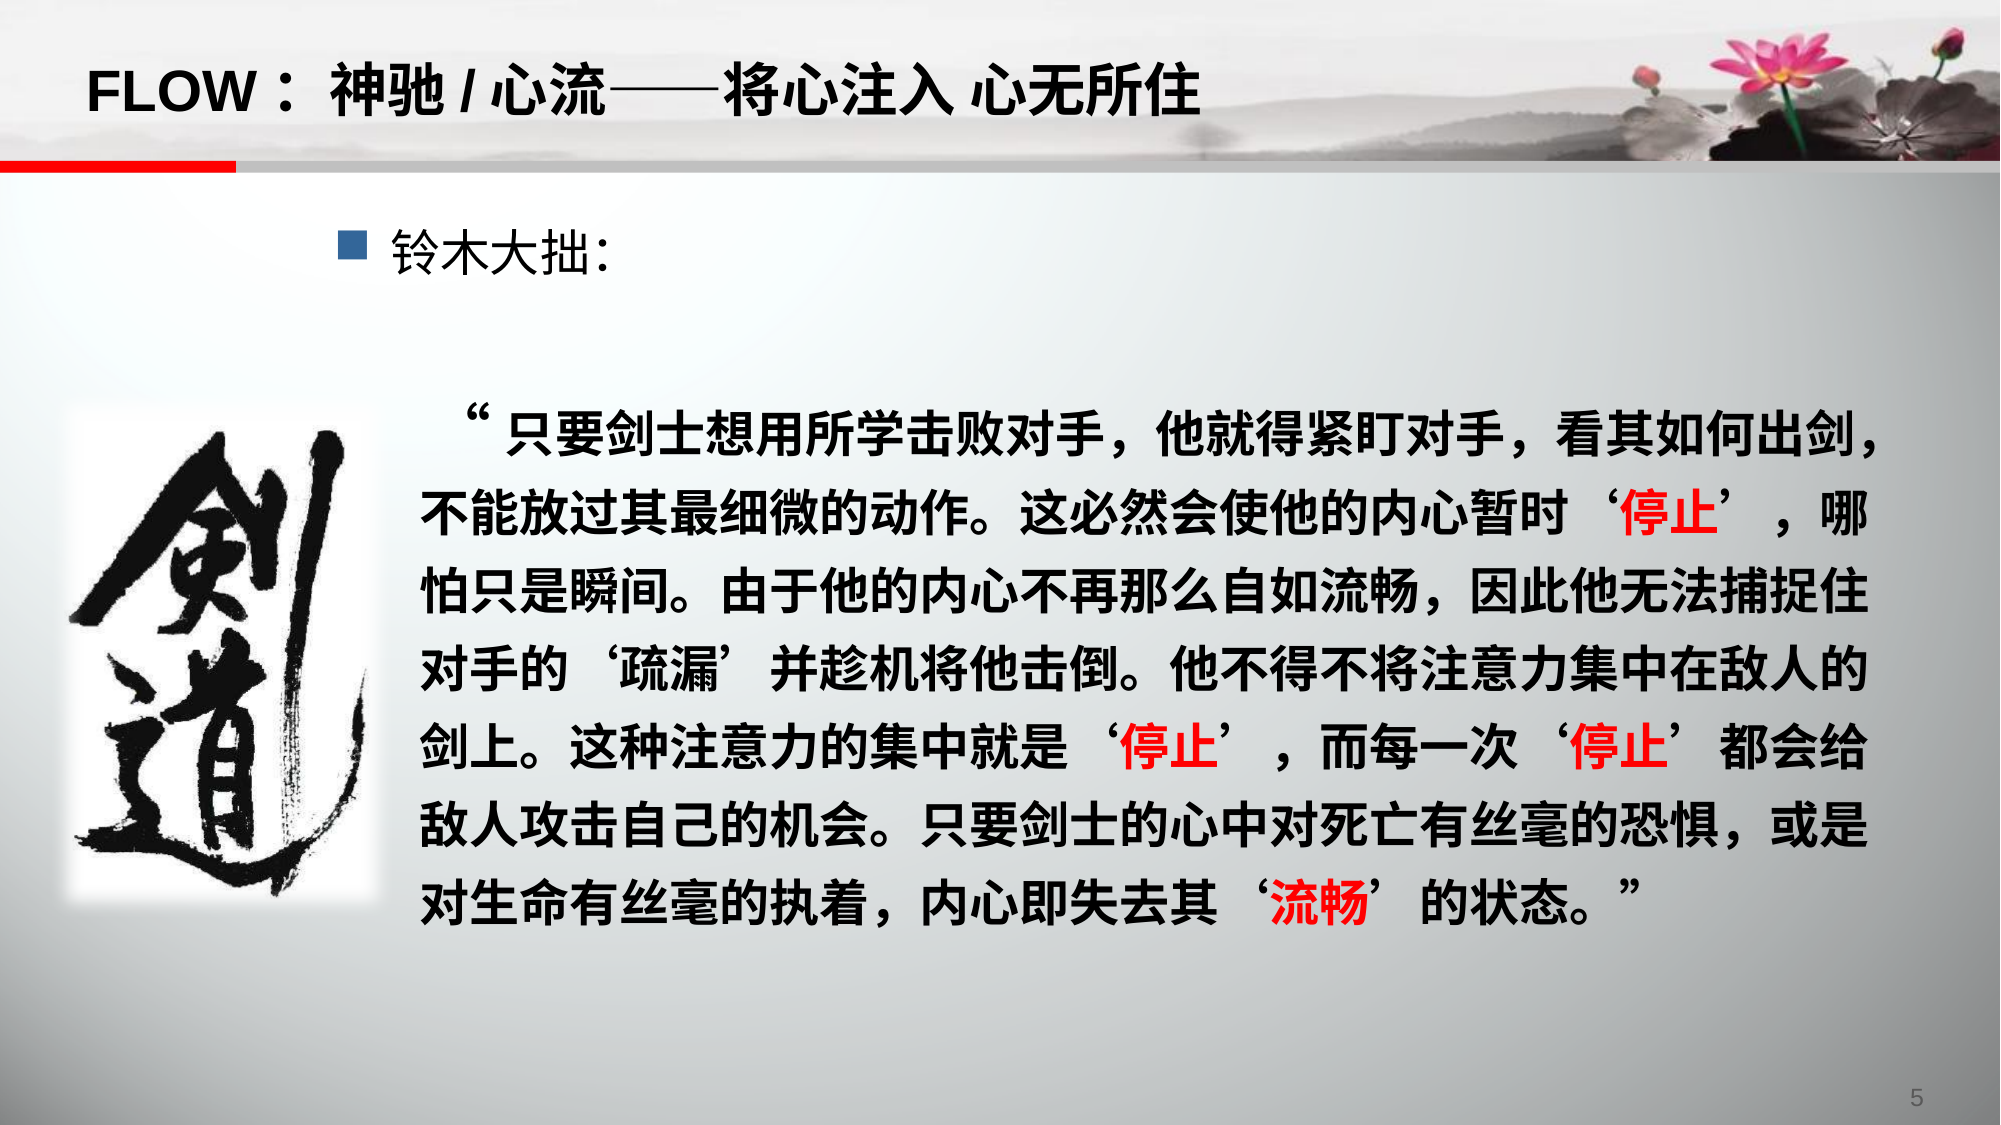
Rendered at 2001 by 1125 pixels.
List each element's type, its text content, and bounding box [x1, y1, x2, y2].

list 铃木大拙： “只要剑士想用所学击败对手，他就得紧盯对手，看其如何出剑，不能放过其最细微的动作。这必然会使他的内心暂时‘停止’，哪怕只是瞬间。由于他的内心不再那么自如流畅，因此他无法捕捉住对手的‘疏漏’并趁机将他击倒。他不得不将注意力集中在敌人的剑上。这种注意力的集中就是‘停止’，而每一次‘停止’都会给敌人攻击自己的机会。只要剑士的心中对死亡有丝毫的恐惧，或是对生命有丝毫的执着，内心即失去其‘流畅’的状态。” [318, 196, 1931, 1050]
picture [0, 0, 2000, 160]
title FLOW：神驰/心流——将心注入 心无所住 [70, 19, 1520, 157]
slide_number 5 [1818, 1073, 1940, 1117]
picture [0, 173, 2000, 1125]
